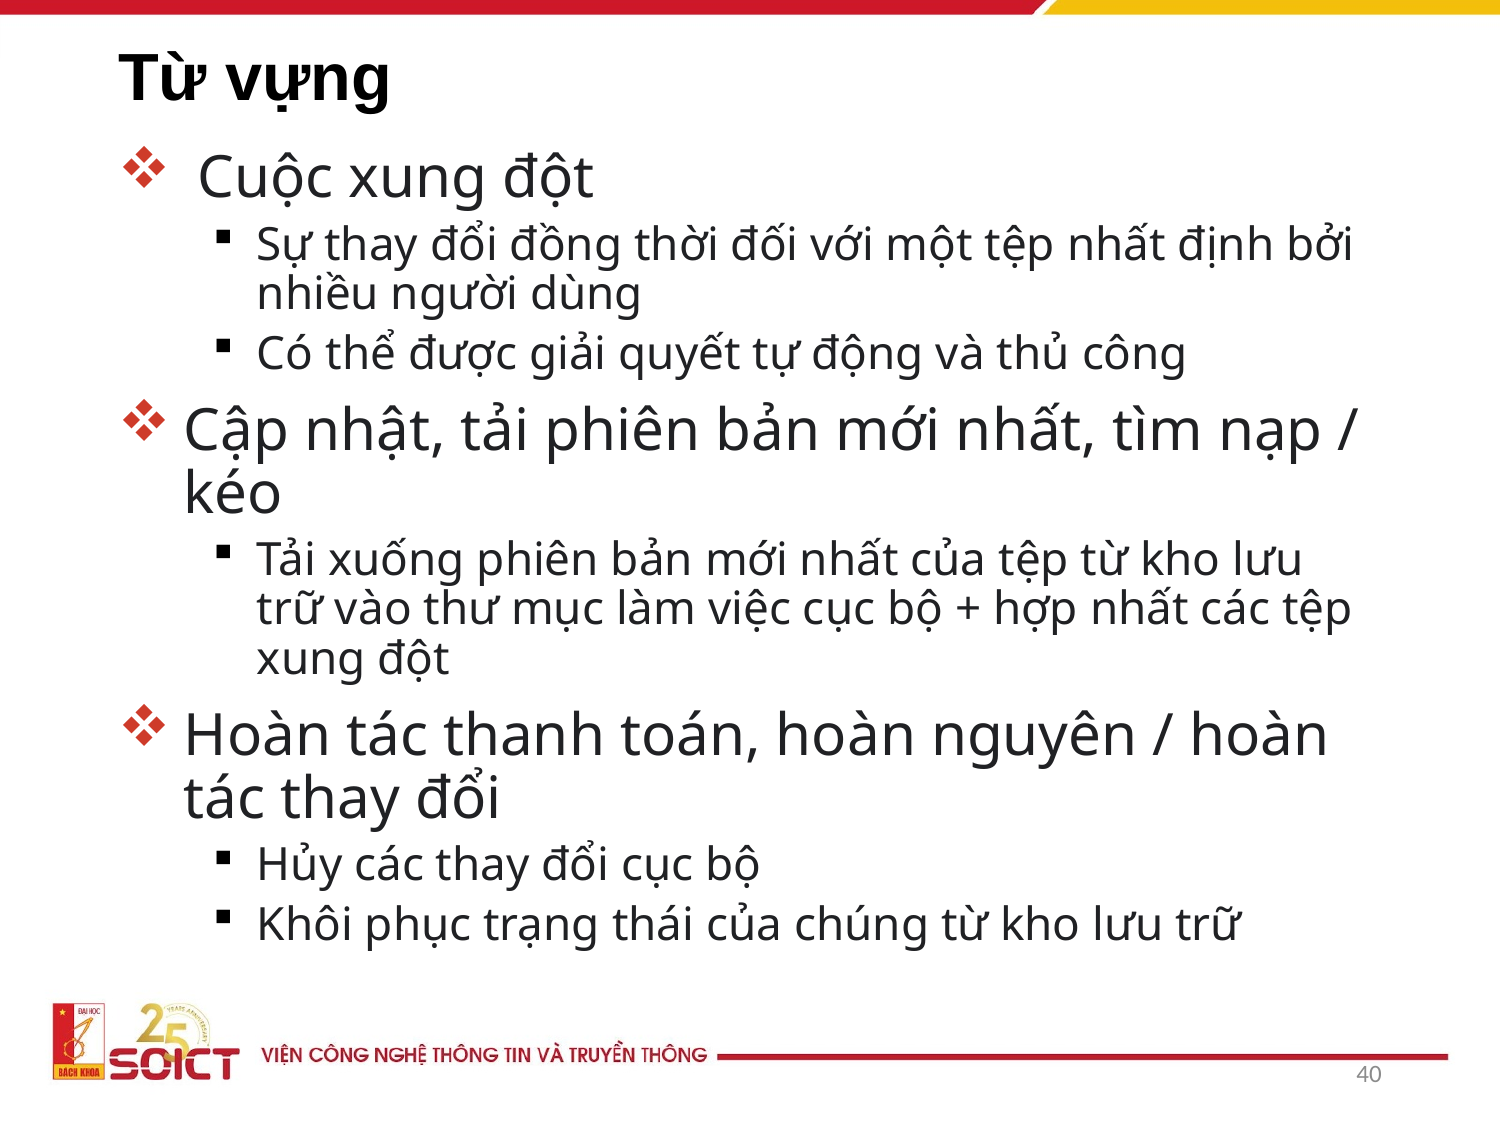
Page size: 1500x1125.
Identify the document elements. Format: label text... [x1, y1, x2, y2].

title Từ vựng [103, 18, 1397, 139]
picture [0, 0, 1500, 1125]
slide_number 40 [1059, 1042, 1397, 1103]
list Cuộc xung đột Sự thay đổi đồng thời đối với một tệp nhất định bởi nhiều người dùng Có thể được giải quyết tự động và thủ công Cập nhật, tải phiên bản mới nhất, tìm nạp / kéo Tải xuống phiên bản mới nhất của tệp từ kho lưu trữ vào thư mục làm việc cục bộ + hợp nhất các tệp xung đột Hoàn tác thanh toán, hoàn nguyên / hoàn tác thay đổi Hủy các thay đổi cục bộ Khôi phục trạng thái của chúng từ kho lưu trữ [103, 139, 1397, 989]
